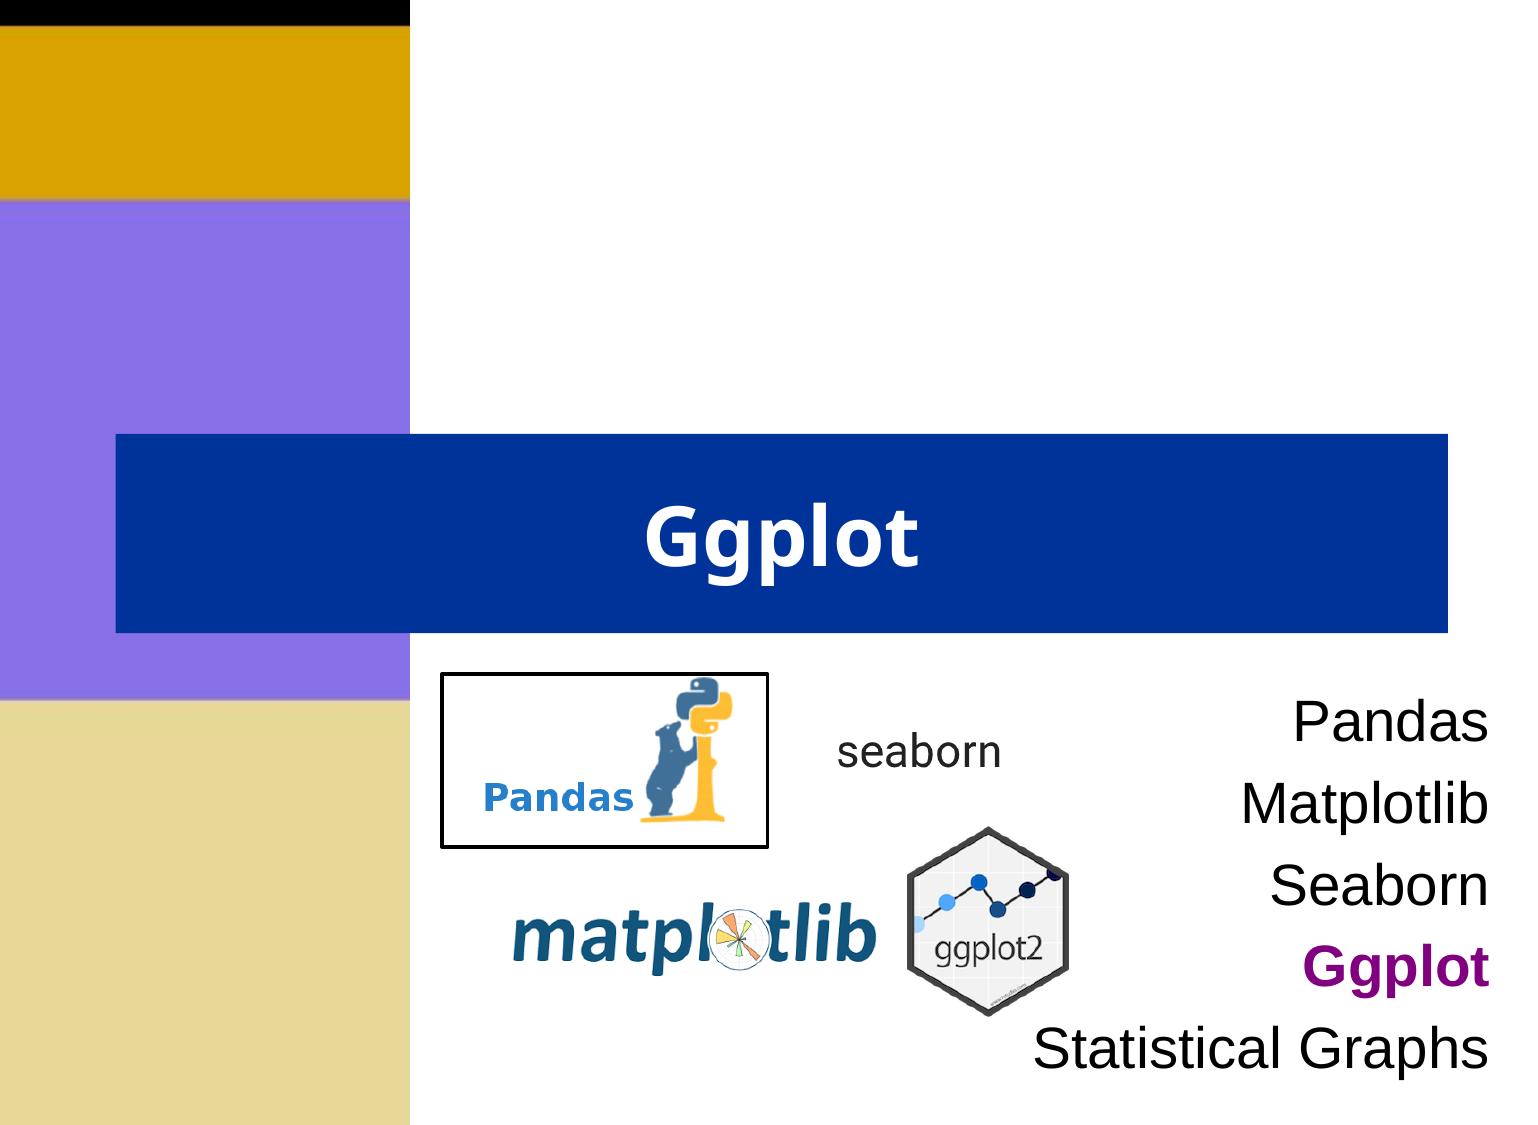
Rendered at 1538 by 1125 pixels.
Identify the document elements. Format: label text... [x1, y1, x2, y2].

picture [0, 0, 410, 1125]
title Ggplot [115, 433, 1449, 634]
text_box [443, 675, 1069, 1017]
text_box Pandas Matplotlib Seaborn Ggplot Statistical Graphs [443, 675, 1506, 1088]
